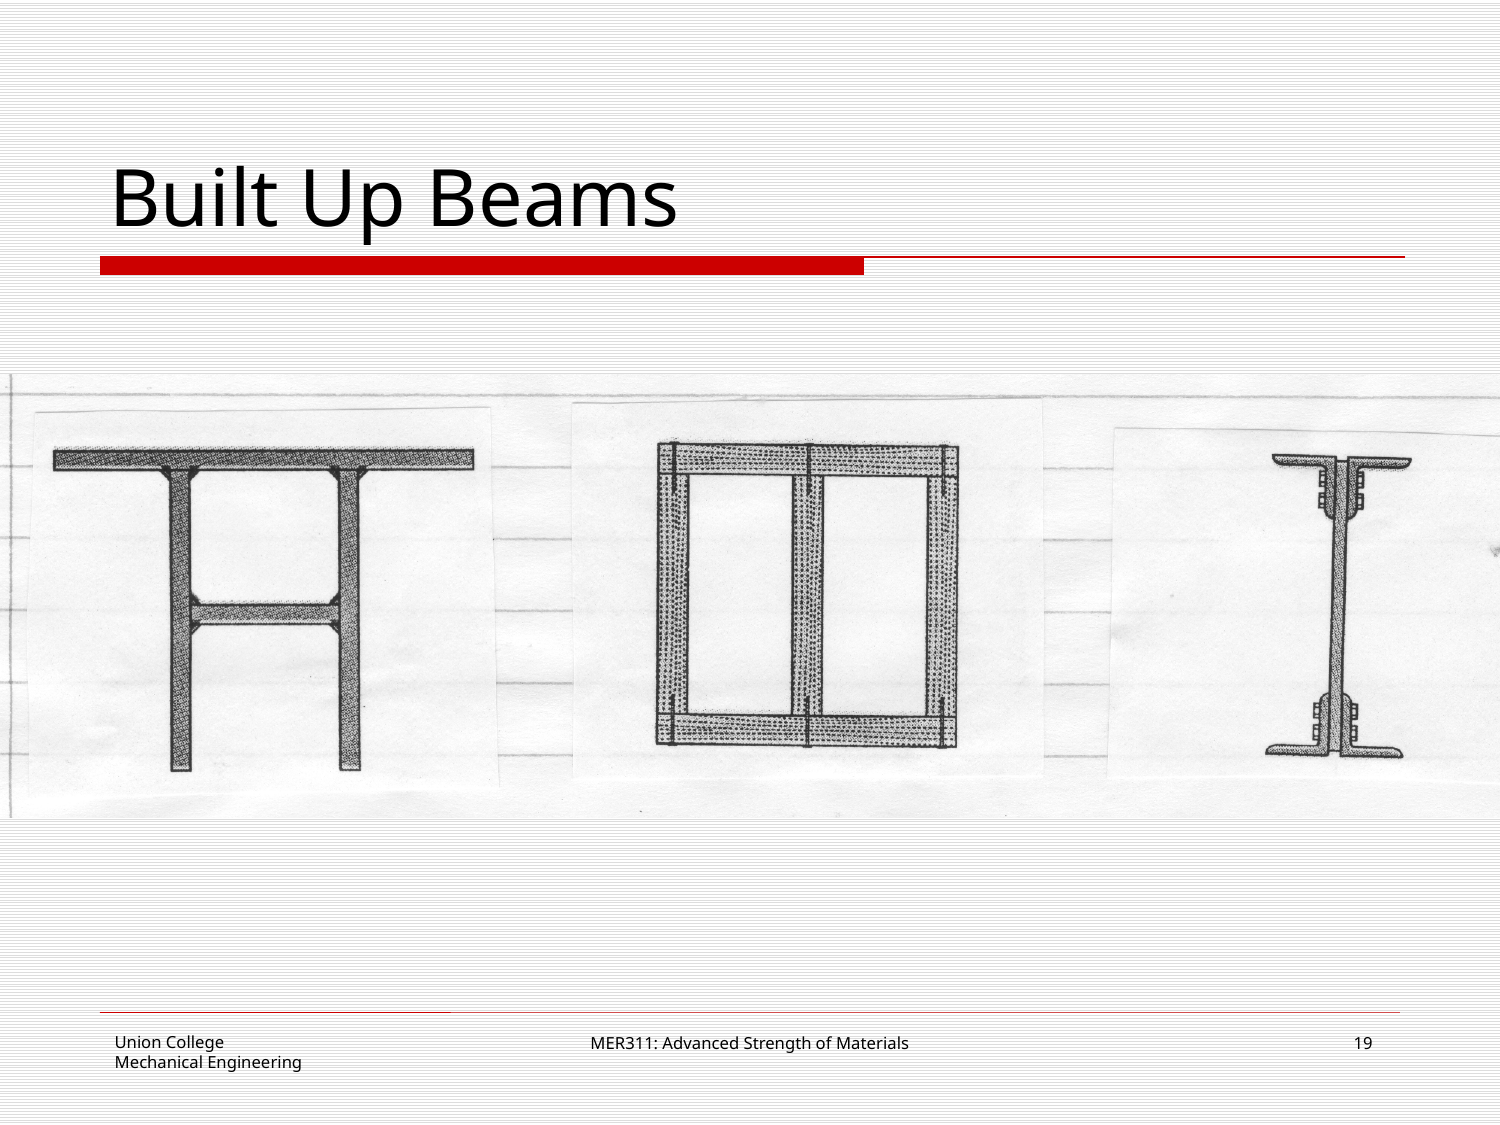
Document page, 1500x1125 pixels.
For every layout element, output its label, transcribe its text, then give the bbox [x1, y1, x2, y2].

slide_number 19 [1074, 1024, 1388, 1101]
picture [0, 374, 1500, 819]
title Built Up Beams [93, 49, 1407, 250]
footer MER311: Advanced Strength of Materials [512, 1024, 988, 1101]
